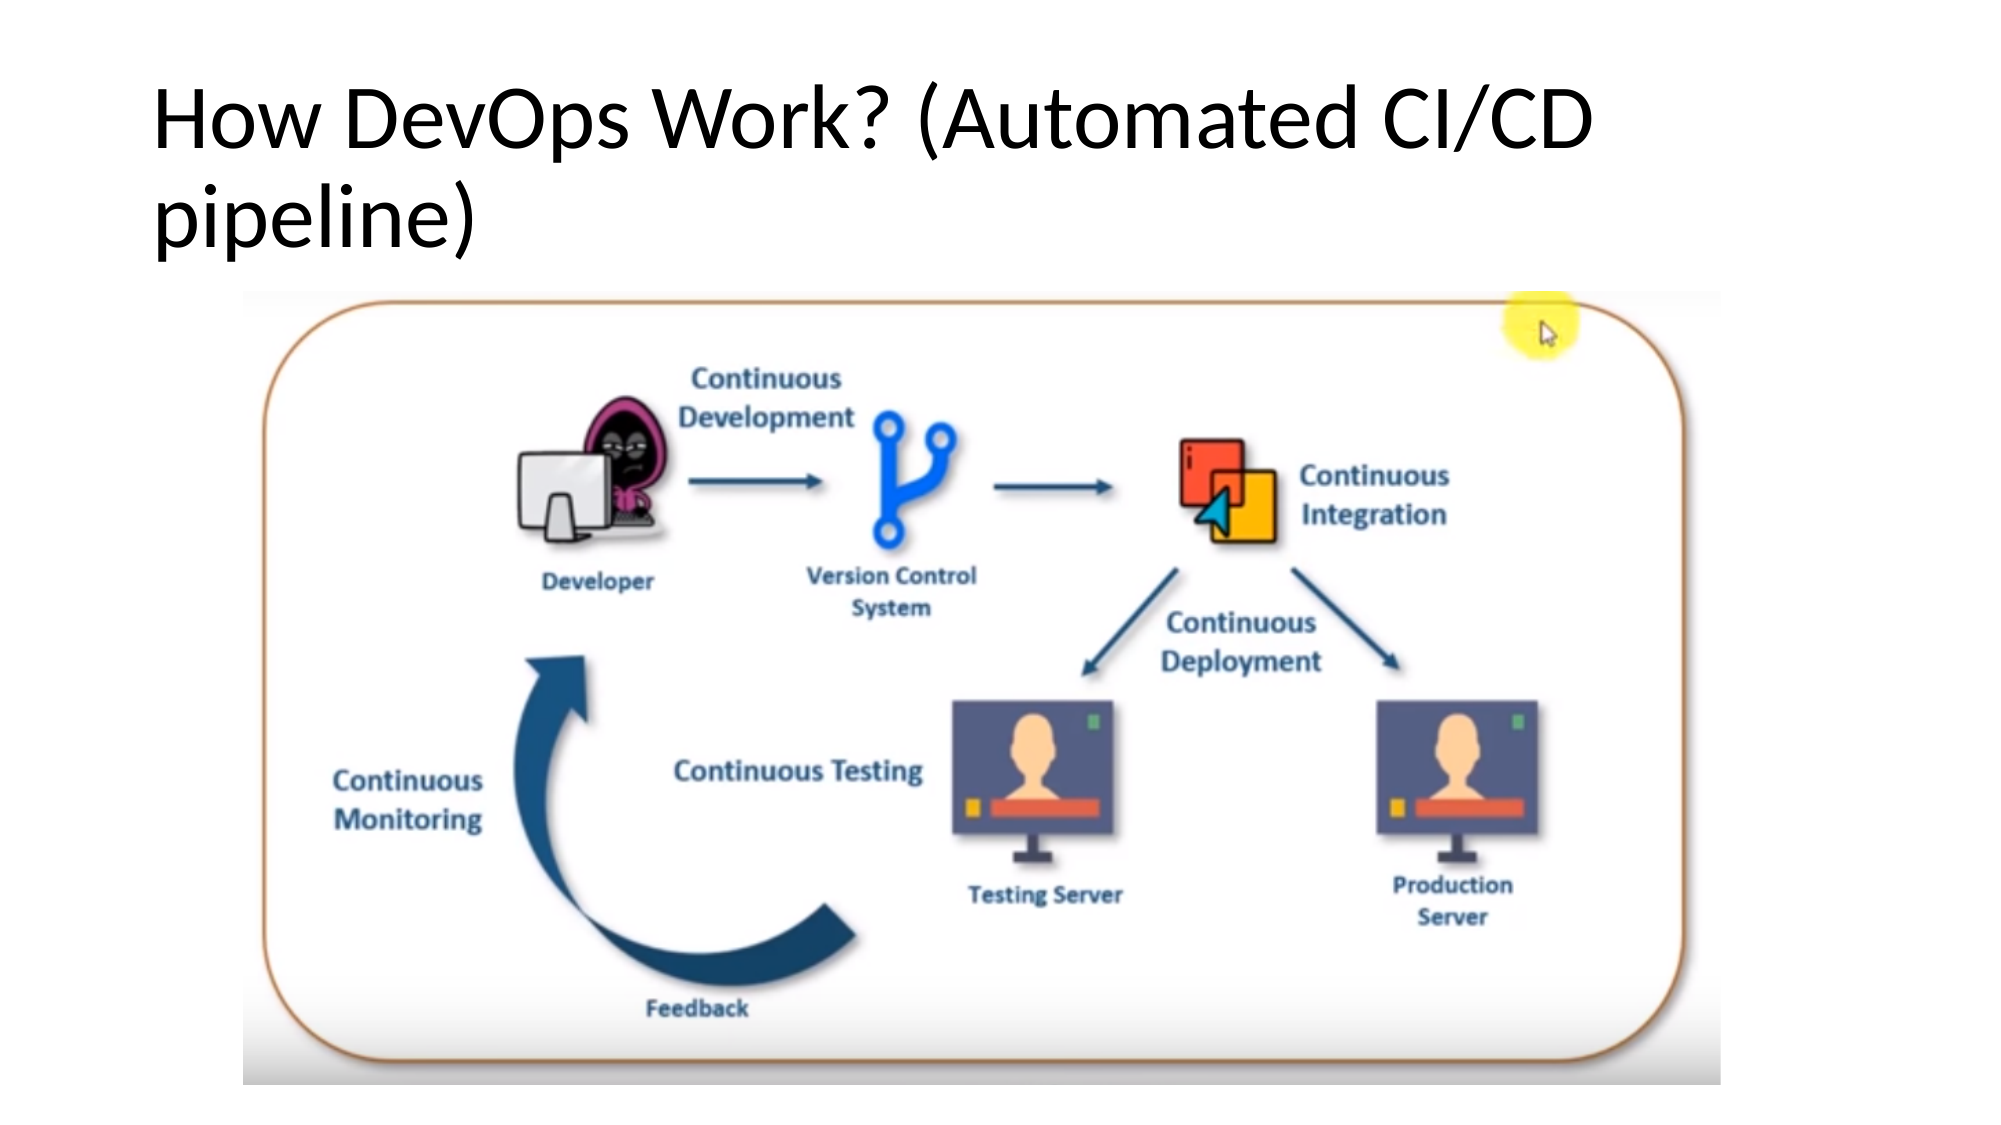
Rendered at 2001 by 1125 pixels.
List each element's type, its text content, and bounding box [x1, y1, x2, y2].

title How DevOps Work? (Automated CI/CD pipeline) [137, 59, 1863, 278]
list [242, 291, 1721, 1085]
